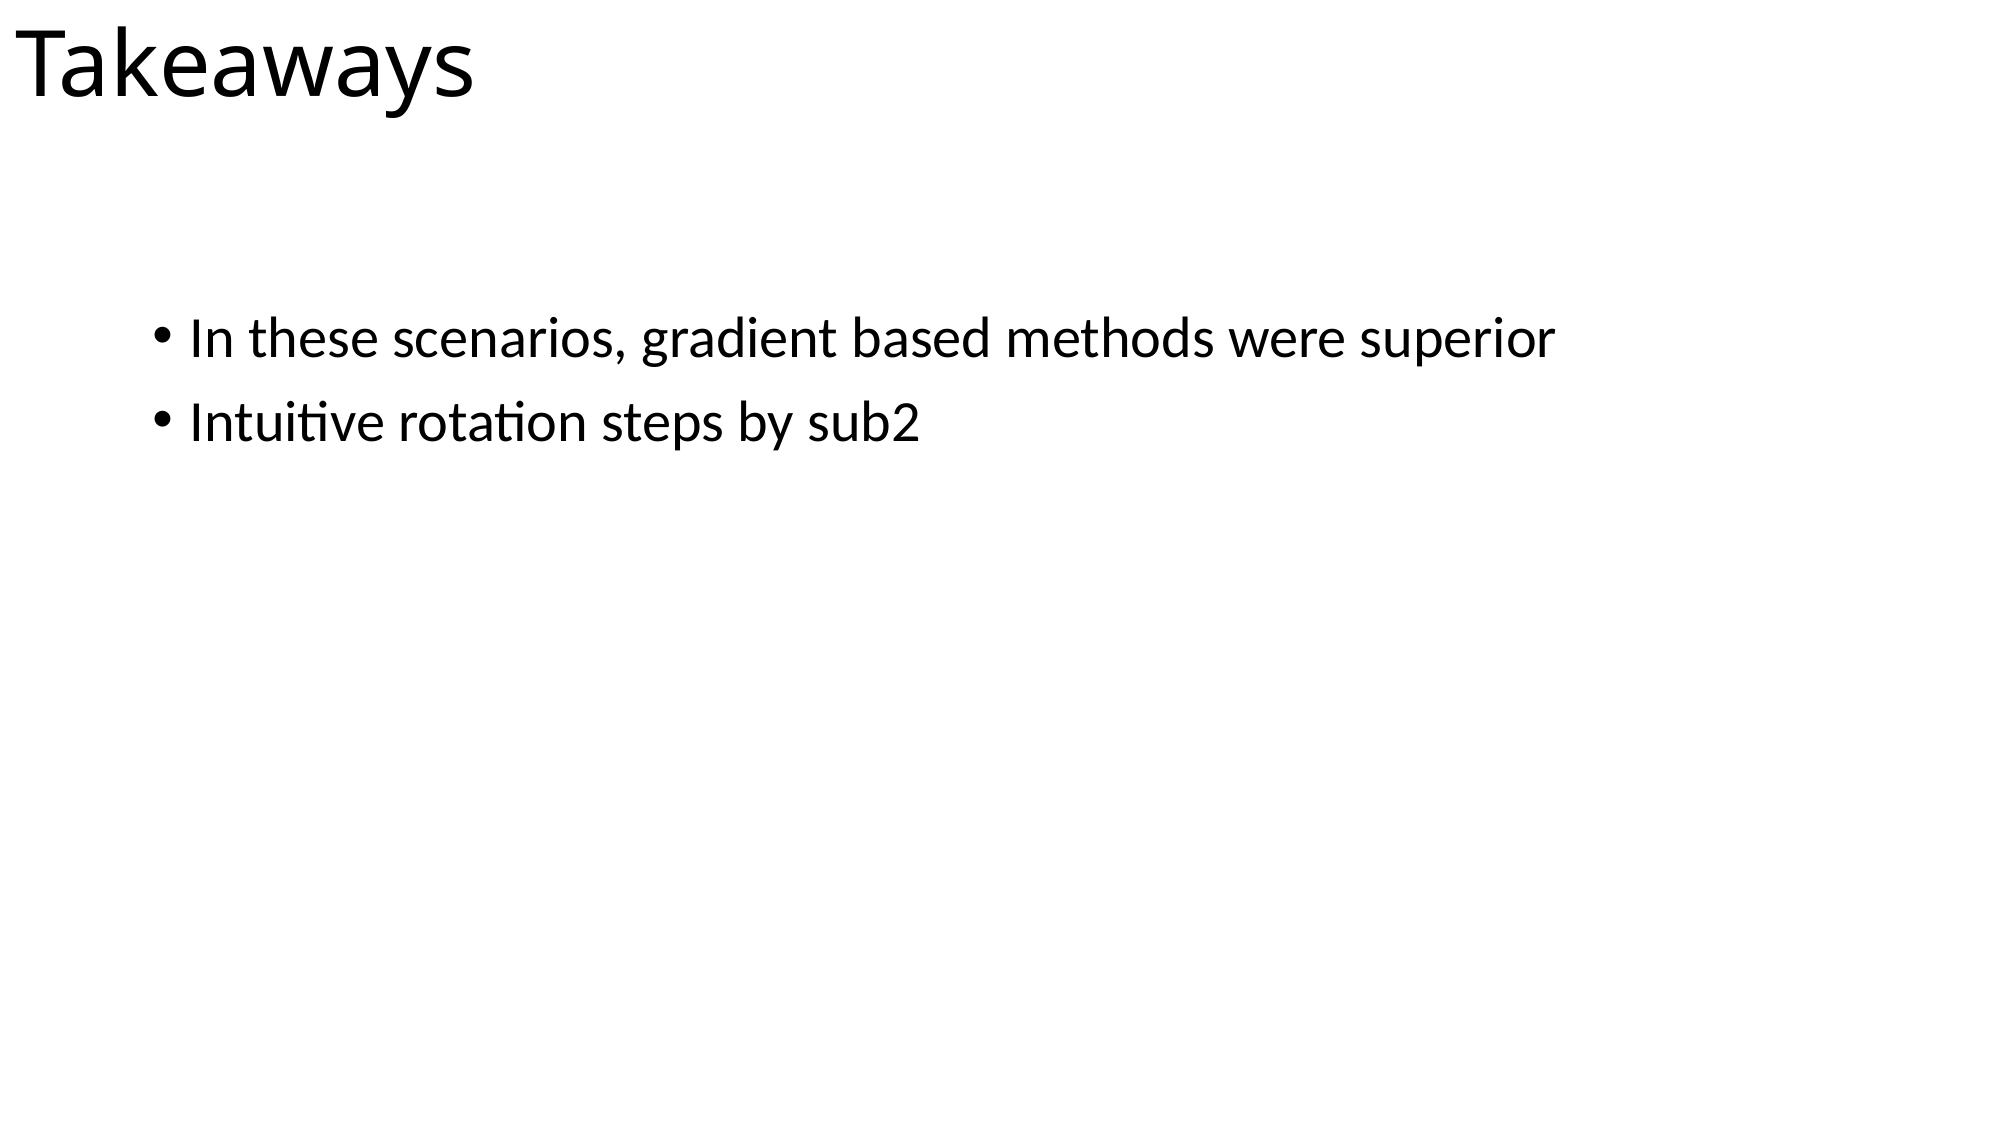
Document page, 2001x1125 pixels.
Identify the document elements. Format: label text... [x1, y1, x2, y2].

list In these scenarios, gradient based methods were superior Intuitive rotation steps by sub2 [137, 299, 1863, 1014]
title Takeaways [0, 0, 1725, 176]
